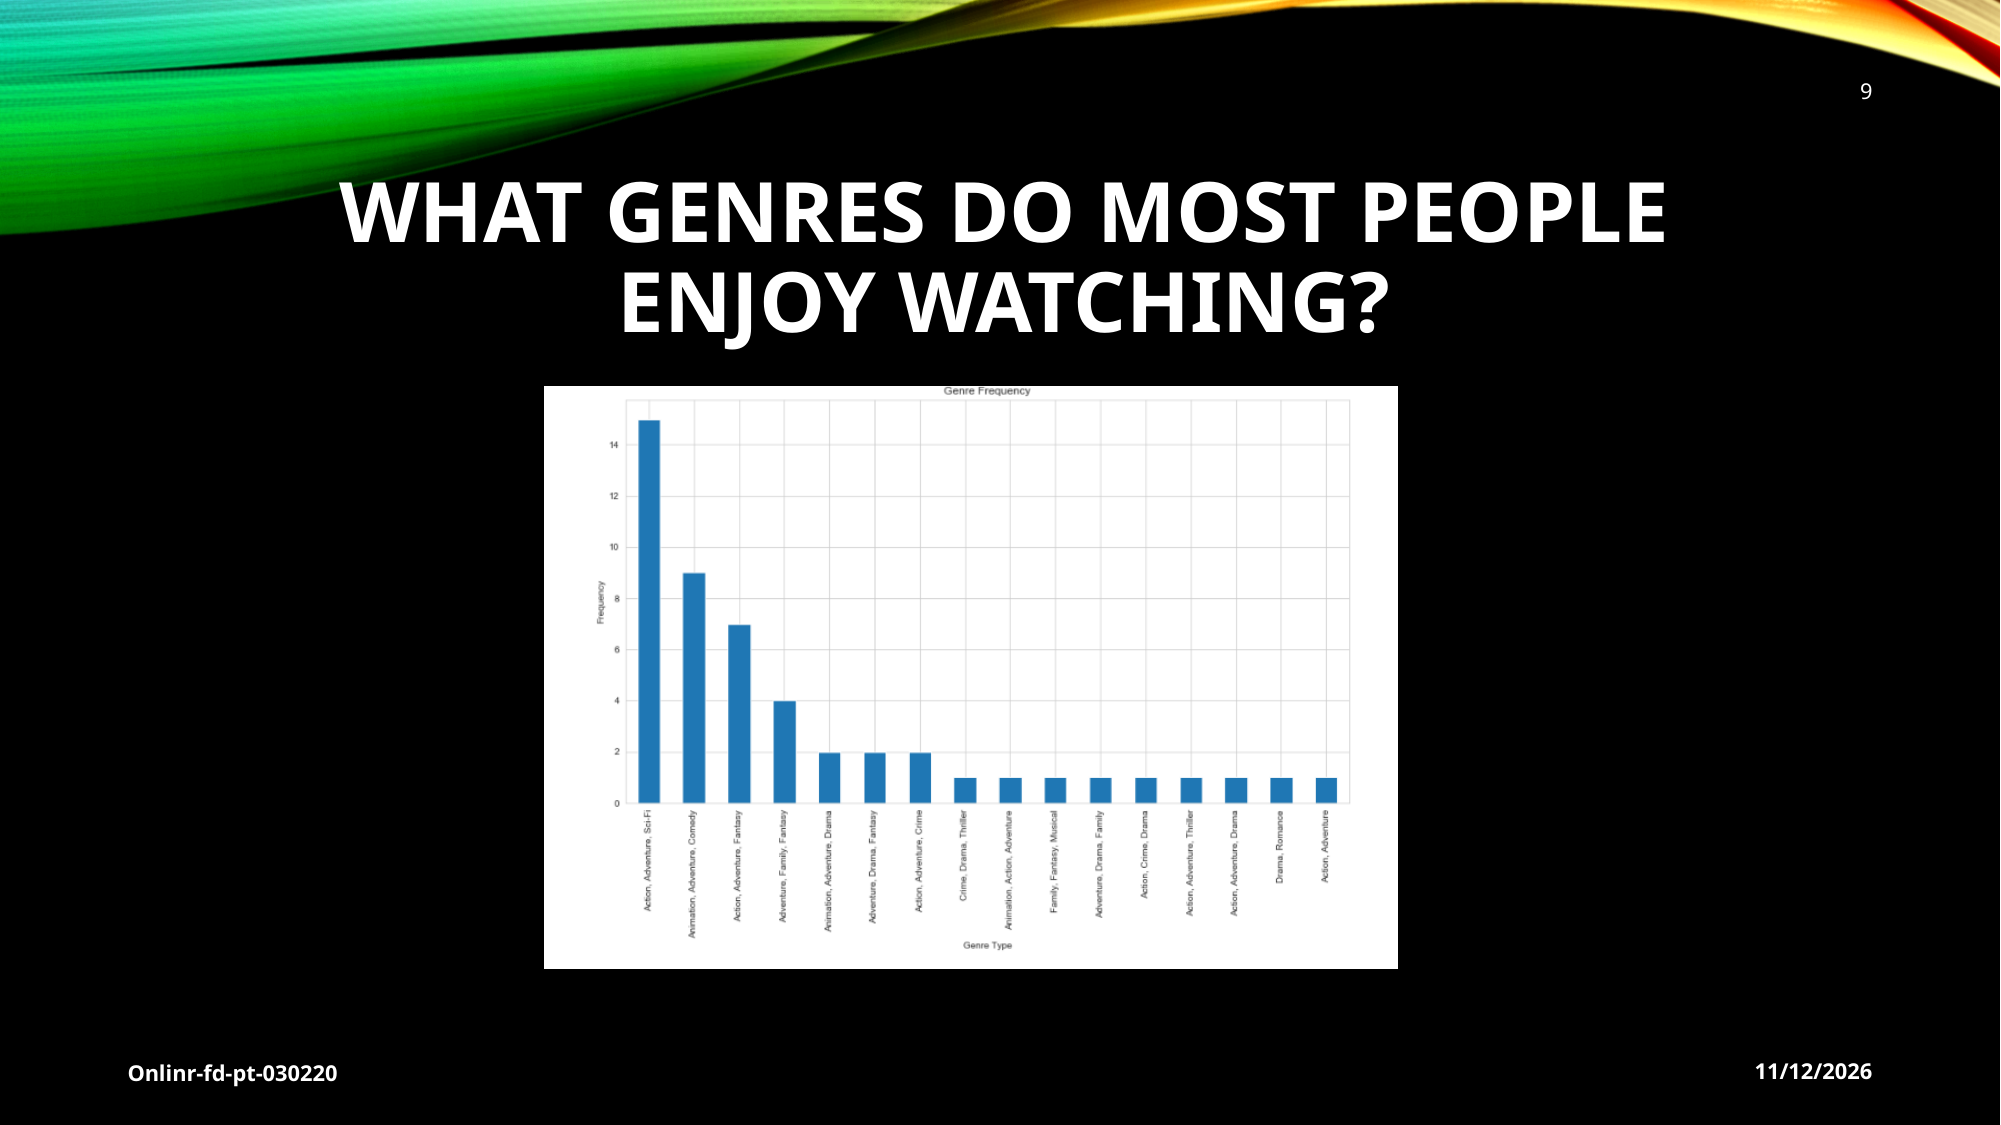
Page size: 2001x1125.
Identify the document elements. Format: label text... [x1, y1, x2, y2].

footer Onlinr-fd-pt-030220 [112, 1042, 1388, 1103]
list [544, 386, 1398, 969]
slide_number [1410, 1042, 1888, 1103]
slide_number 9 [1437, 62, 1888, 123]
picture [0, 0, 2000, 237]
title What genres do most people enjoy watching? [225, 154, 1784, 368]
